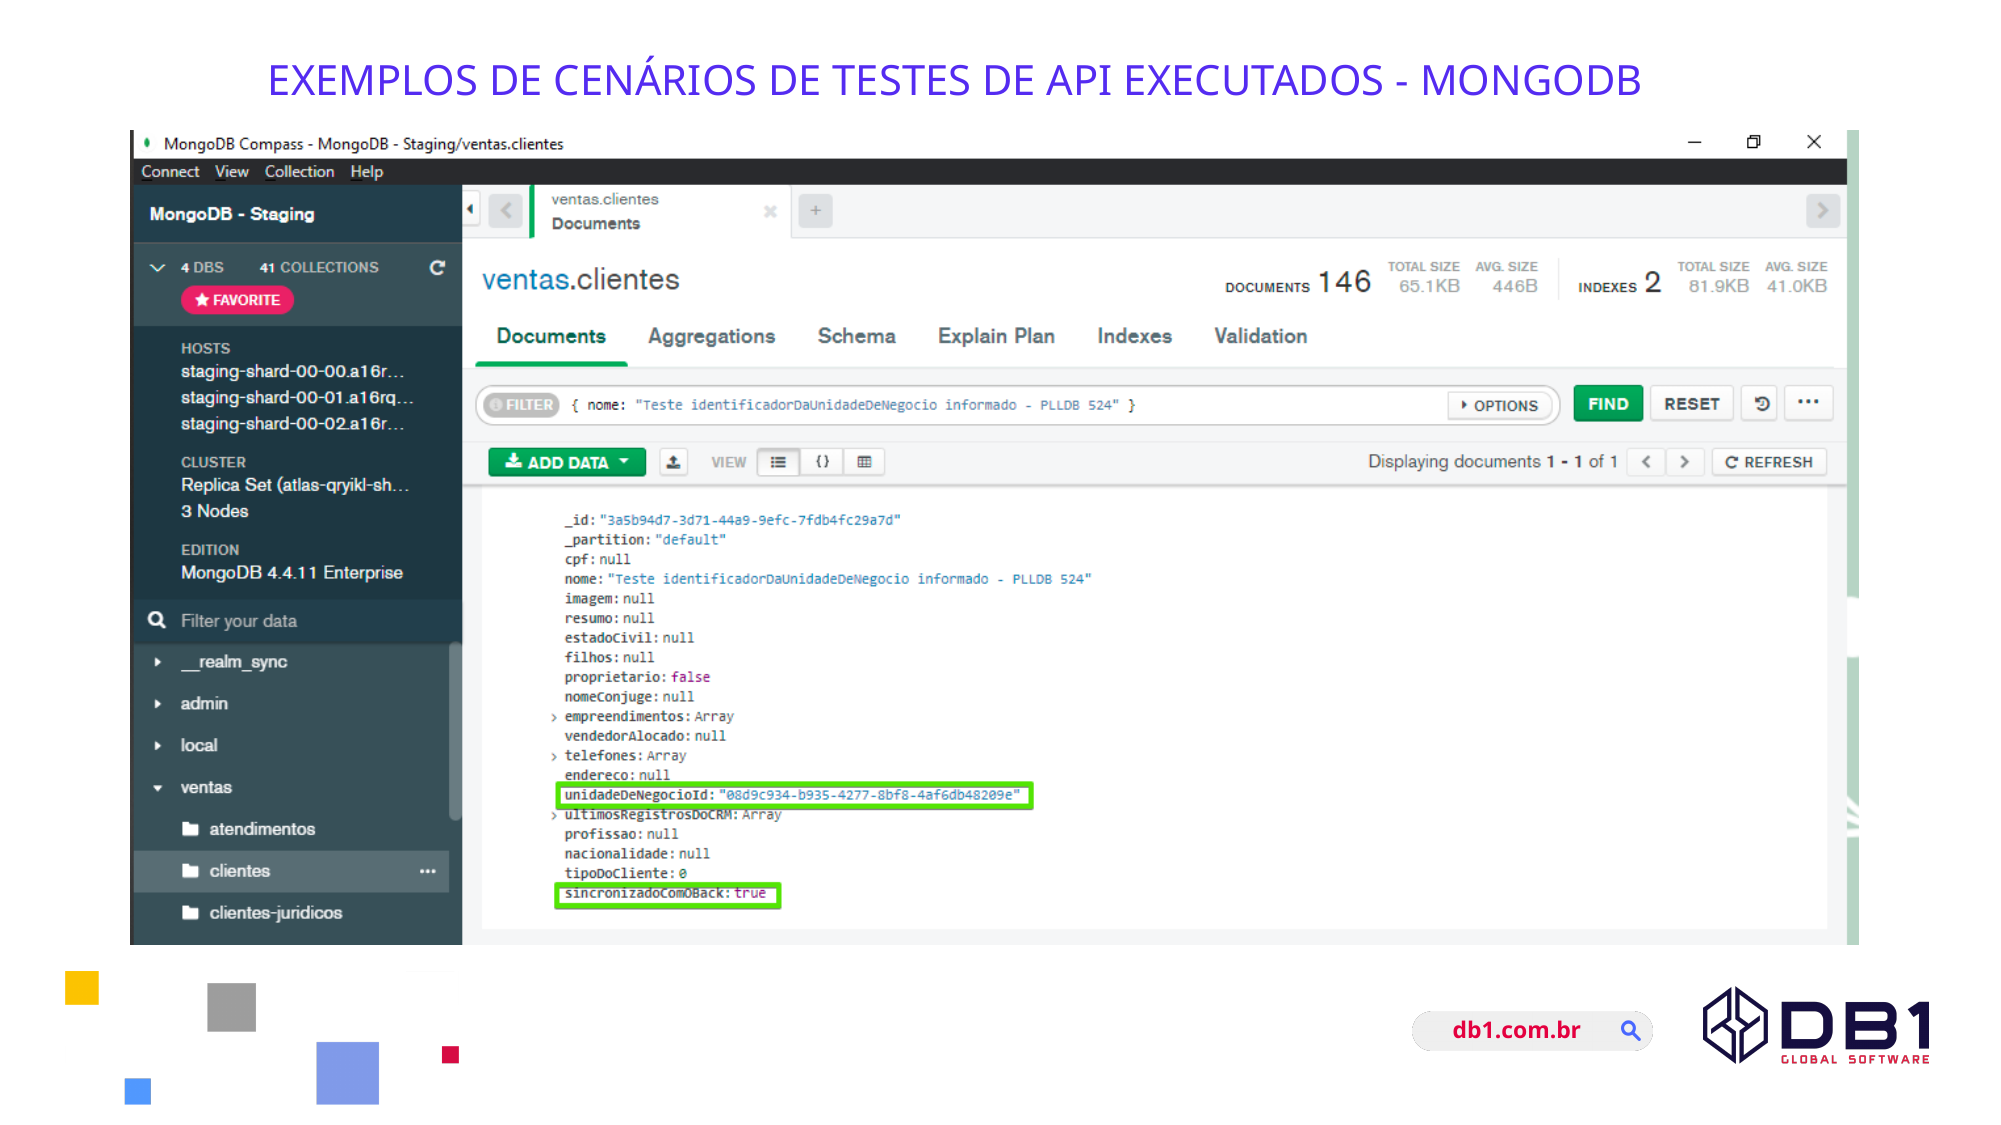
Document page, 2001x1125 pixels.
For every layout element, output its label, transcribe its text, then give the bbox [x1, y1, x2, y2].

list [54, 210, 1941, 1075]
title EXEMPLOS DE CENÁRIOS DE TESTES DE API EXECUTADOS - MONGODB [92, 51, 1818, 210]
picture [130, 130, 1859, 945]
picture [65, 1075, 459, 1125]
